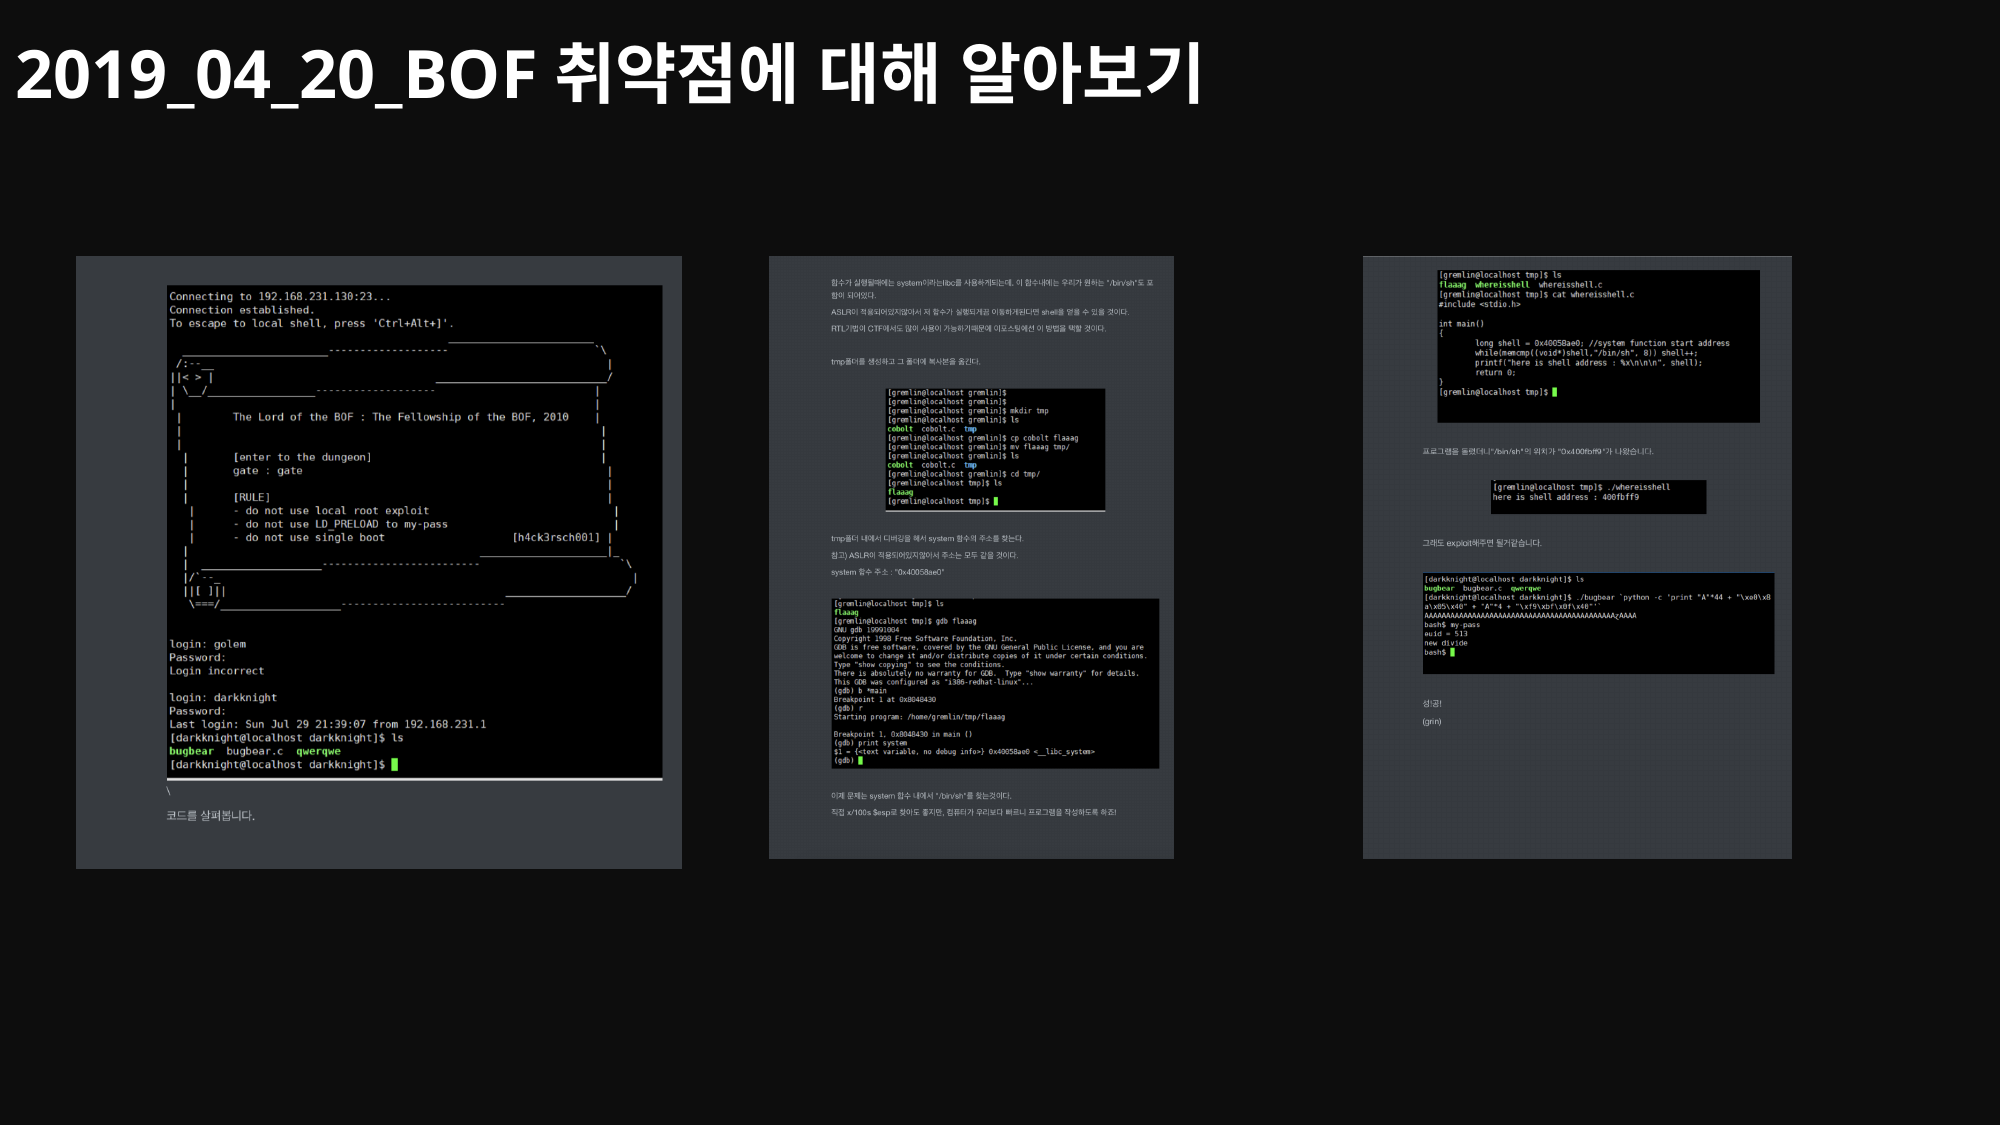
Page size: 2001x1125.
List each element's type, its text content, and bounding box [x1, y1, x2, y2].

picture [769, 256, 1174, 859]
title 2019_04_20_BOF취약점에 대해 알아보기 [0, 0, 1482, 155]
picture [76, 255, 682, 869]
picture [1363, 256, 1792, 859]
